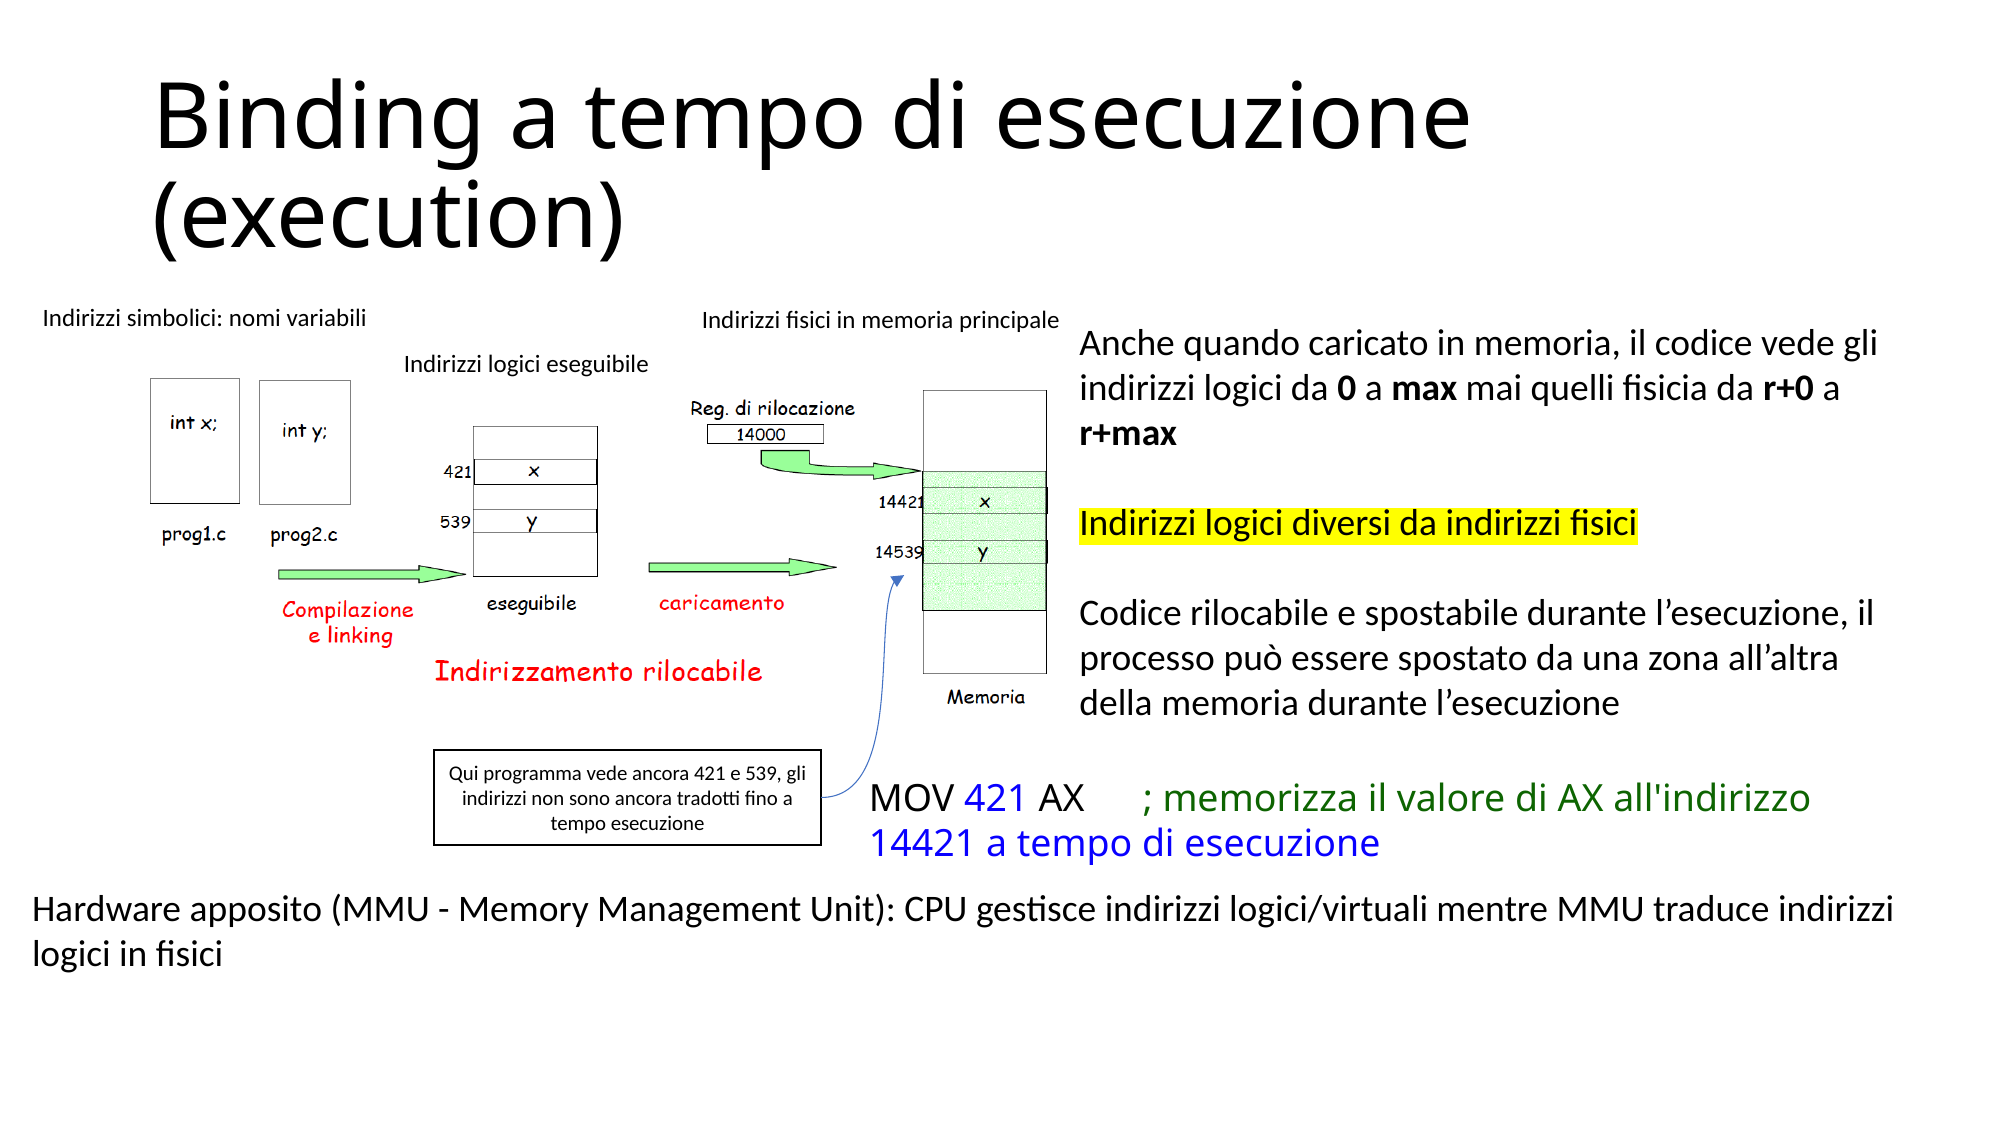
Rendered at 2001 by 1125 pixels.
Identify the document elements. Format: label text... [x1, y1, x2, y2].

text_box Indirizzi fisici in memoria principale [687, 295, 1081, 341]
picture [137, 362, 1065, 704]
text_box Qui programma vede ancora 421 e 539, gli indirizzi non sono ancora tradotti fino a tempo esecuzione [433, 749, 822, 846]
text_box Hardware apposito (MMU - Memory Management Unit): CPU gestisce indirizzi logici/virtuali mentre MMU traduce indirizzi logici in fisici [17, 831, 1983, 1072]
text_box MOV 421 AX ; memorizza il valore di AX all'indirizzo 14421 a tempo di esecuzione [854, 766, 1837, 872]
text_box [821, 575, 905, 798]
text_box Indirizzi simbolici: nomi variabili [27, 294, 391, 340]
text_box Anche quando caricato in memoria, il codice vede gli indirizzi logici da 0 a max mai quelli fisicia da r+0 a r+max Indirizzi logici diversi da indirizzi fisici Codice rilocabile e spostabile durante l’esecuzione, il processo può essere spostato da una zona all’altra della memoria durante l’esecuzione [1064, 310, 1933, 776]
title Binding a tempo di esecuzione (execution) [137, 59, 1863, 278]
text_box Indirizzi logici eseguibile [388, 339, 704, 362]
